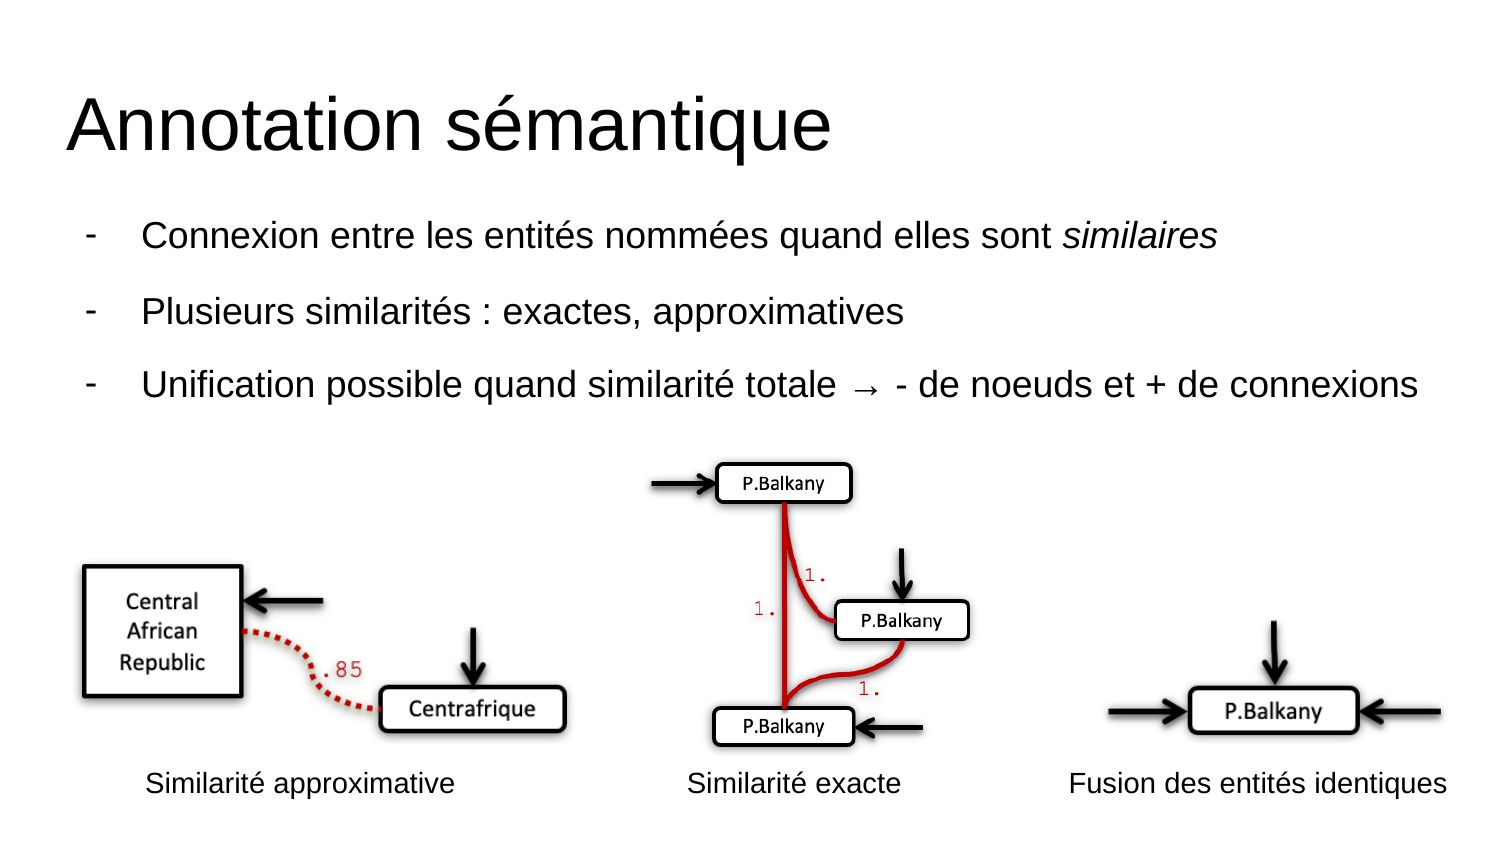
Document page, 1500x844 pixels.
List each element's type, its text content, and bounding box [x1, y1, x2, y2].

text_box Fusion des entités identiques [1044, 749, 1472, 815]
picture [1100, 617, 1450, 750]
list Connexion entre les entités nommées quand elles sont similaires Plusieurs similarités : exactes, approximatives Unification possible quand similarité totale → - de noeuds et + de connexions [51, 189, 1443, 750]
picture [644, 458, 971, 758]
text_box Similarité approximative [87, 749, 515, 815]
title Annotation sémantique [51, 72, 1449, 167]
text_box Similarité exacte [580, 749, 1008, 815]
picture [81, 563, 568, 740]
